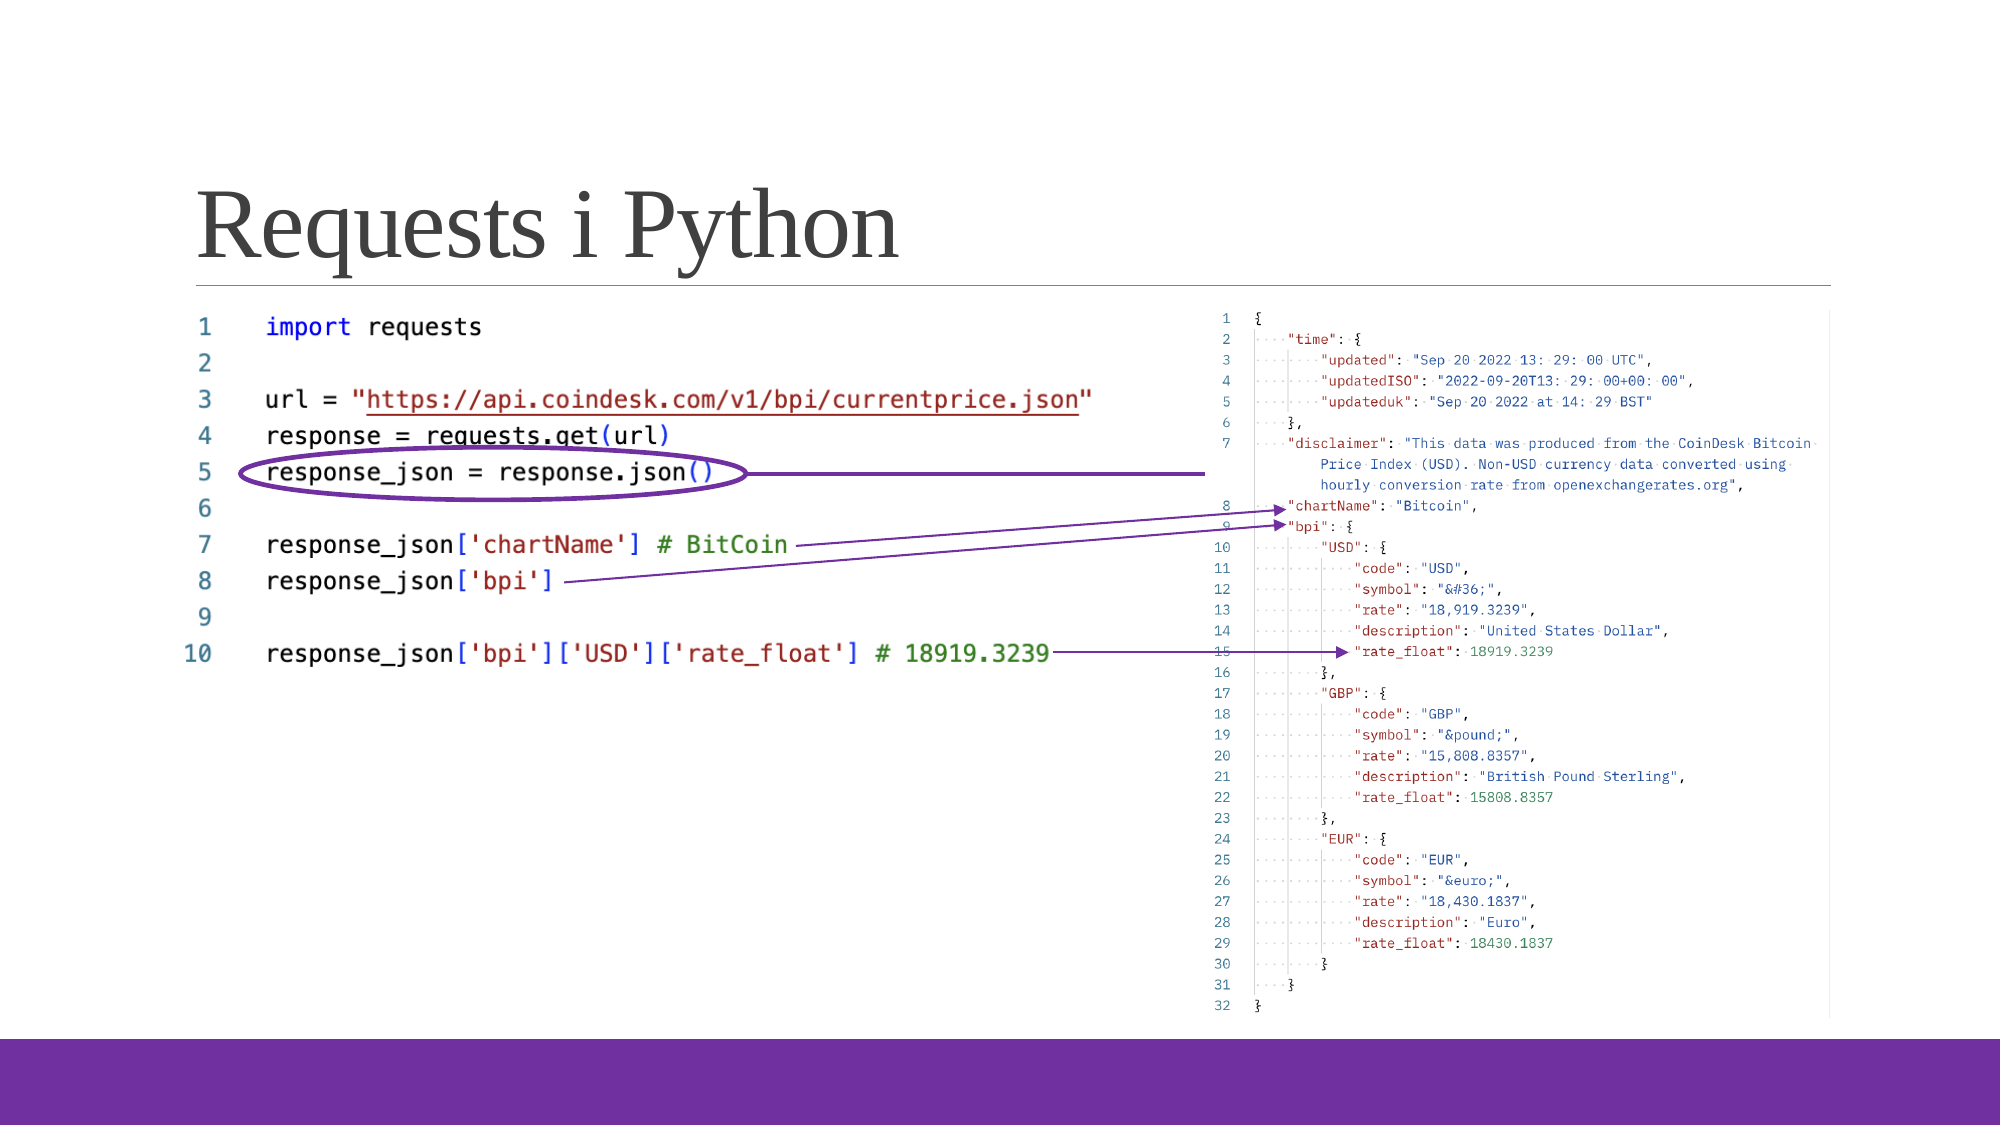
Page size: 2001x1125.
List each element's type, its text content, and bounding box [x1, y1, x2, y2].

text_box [563, 523, 1287, 583]
title Requests i Python [180, 47, 1830, 285]
picture [1204, 310, 1831, 1018]
picture [164, 308, 1109, 680]
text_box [795, 508, 1287, 520]
